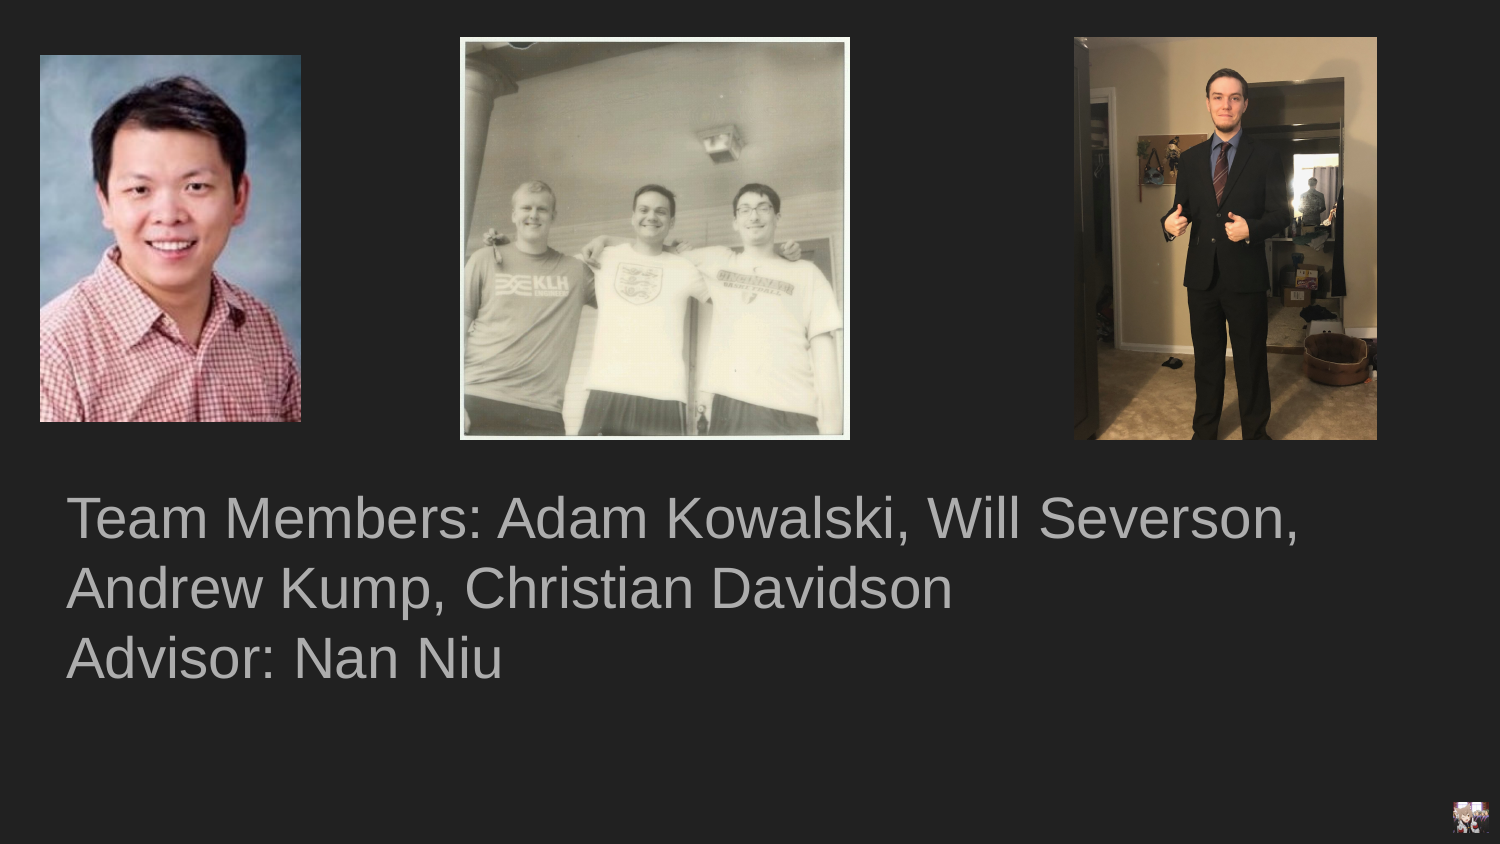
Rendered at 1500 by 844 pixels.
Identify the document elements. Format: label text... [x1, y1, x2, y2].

picture [1453, 801, 1489, 834]
picture [459, 36, 850, 441]
subtitle Team Members: Adam Kowalski, Will Severson, Andrew Kump, Christian Davidson Advisor: Nan Niu [51, 464, 1449, 677]
picture [1074, 36, 1378, 441]
picture [40, 54, 302, 423]
